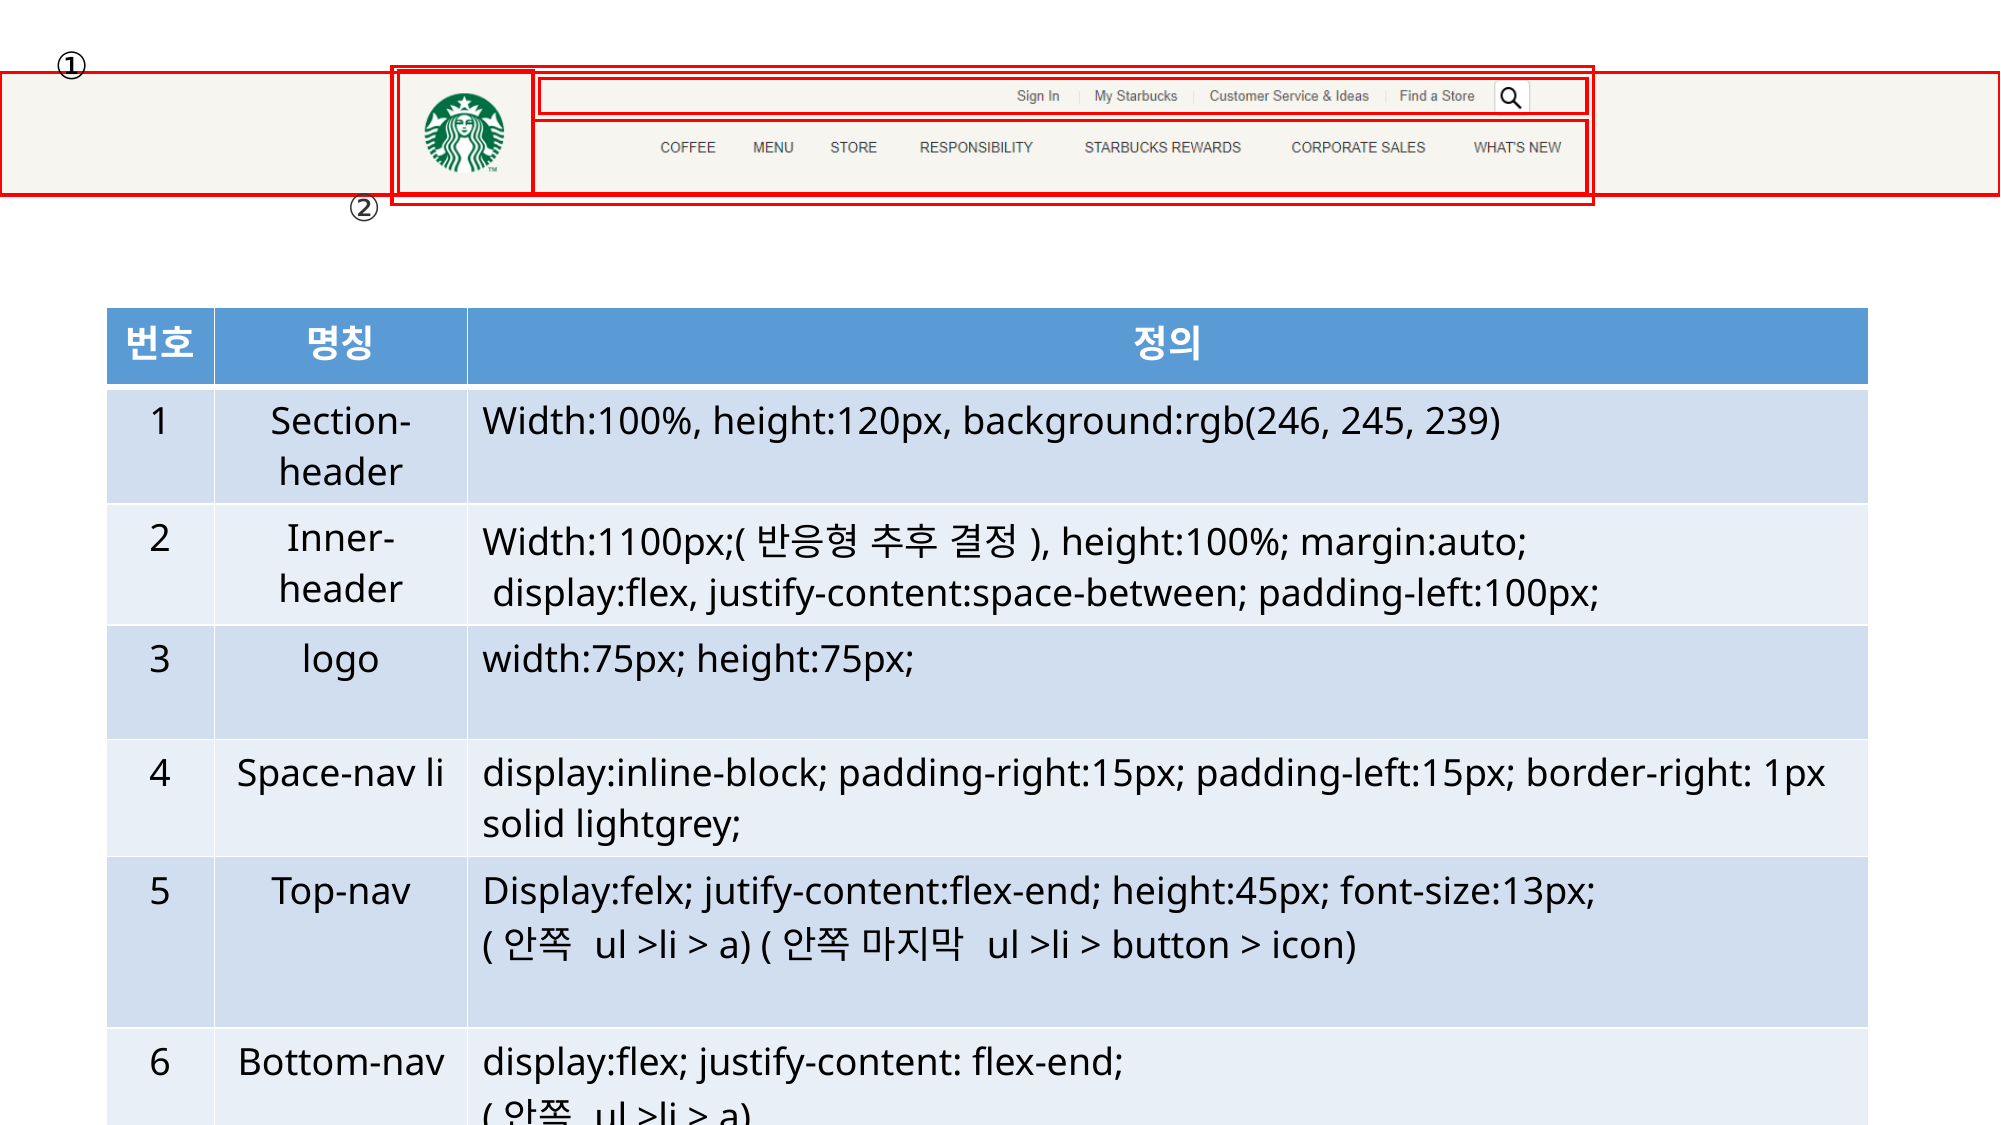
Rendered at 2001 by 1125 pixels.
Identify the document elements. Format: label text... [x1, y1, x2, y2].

table_cell 5 [107, 857, 214, 1027]
table_cell 4 [107, 740, 214, 856]
text_box ① [40, 34, 104, 74]
table_cell Display:felx; jutify-content:flex-end; height:45px; font-size:13px; (안쪽 ul >li > a) (안쪽 마지막 ul >li > button > icon) [468, 857, 1868, 1027]
table_header 번호 [107, 308, 214, 384]
table_cell 2 [107, 505, 214, 624]
table_cell display:flex; justify-content: flex-end; (안쪽 ul >li > a) [468, 1029, 1868, 1125]
table_cell 1 [107, 390, 214, 503]
table_cell logo [215, 626, 467, 739]
table_cell 3 [107, 626, 214, 739]
table_header 명칭 [215, 308, 467, 384]
table_cell Bottom-nav [215, 1029, 467, 1125]
picture [0, 74, 2001, 197]
table_cell Top-nav [215, 857, 467, 1027]
text_box [396, 197, 1595, 206]
table_cell Section-header [215, 390, 467, 503]
table_cell width:75px; height:75px; [468, 626, 1868, 739]
table_cell Inner-header [215, 505, 467, 624]
table_cell Width:100%, height:120px, background:rgb(246, 245, 239) [468, 390, 1868, 503]
table_cell display:inline-block; padding-right:15px; padding-left:15px; border-right: 1px solid lightgrey; [468, 740, 1868, 856]
table_cell Width:1100px;(반응형 추후 결정), height:100%; margin:auto; display:flex, justify-content:space-between; padding-left:100px; [468, 505, 1868, 624]
text_box ② [332, 197, 396, 236]
table_cell 6 [107, 1029, 214, 1125]
table_header 정의 [468, 308, 1868, 384]
text_box [397, 70, 534, 74]
table_cell Space-nav li [215, 740, 467, 856]
text_box [391, 65, 1595, 74]
